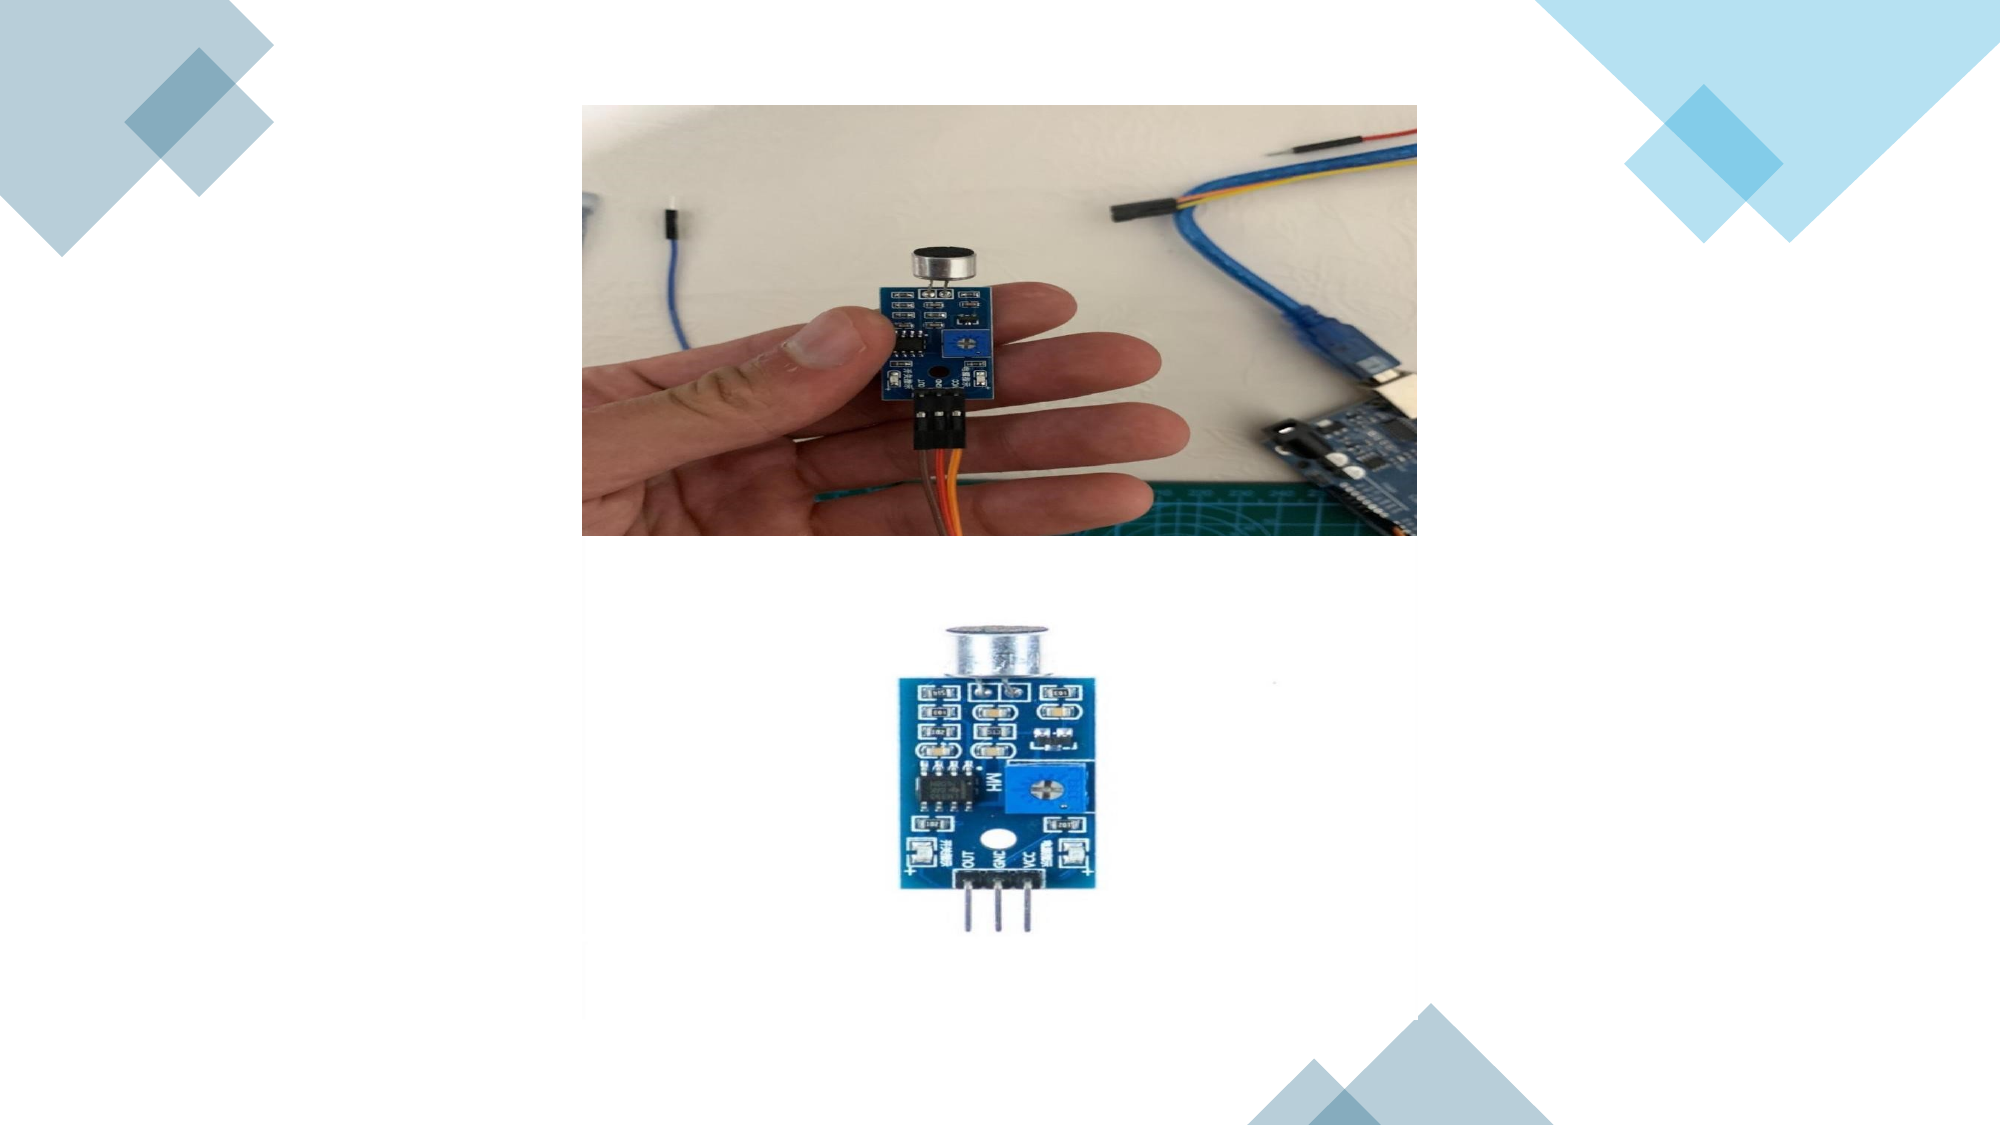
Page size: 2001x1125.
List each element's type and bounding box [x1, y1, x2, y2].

text_box [1345, 1000, 1556, 1125]
text_box [582, 104, 1418, 1020]
text_box [0, 0, 277, 260]
text_box [0, 0, 2000, 1125]
text_box [122, 45, 277, 200]
text_box [1245, 1056, 1384, 1125]
text_box [1621, 124, 1746, 246]
text_box [1532, 0, 2000, 246]
